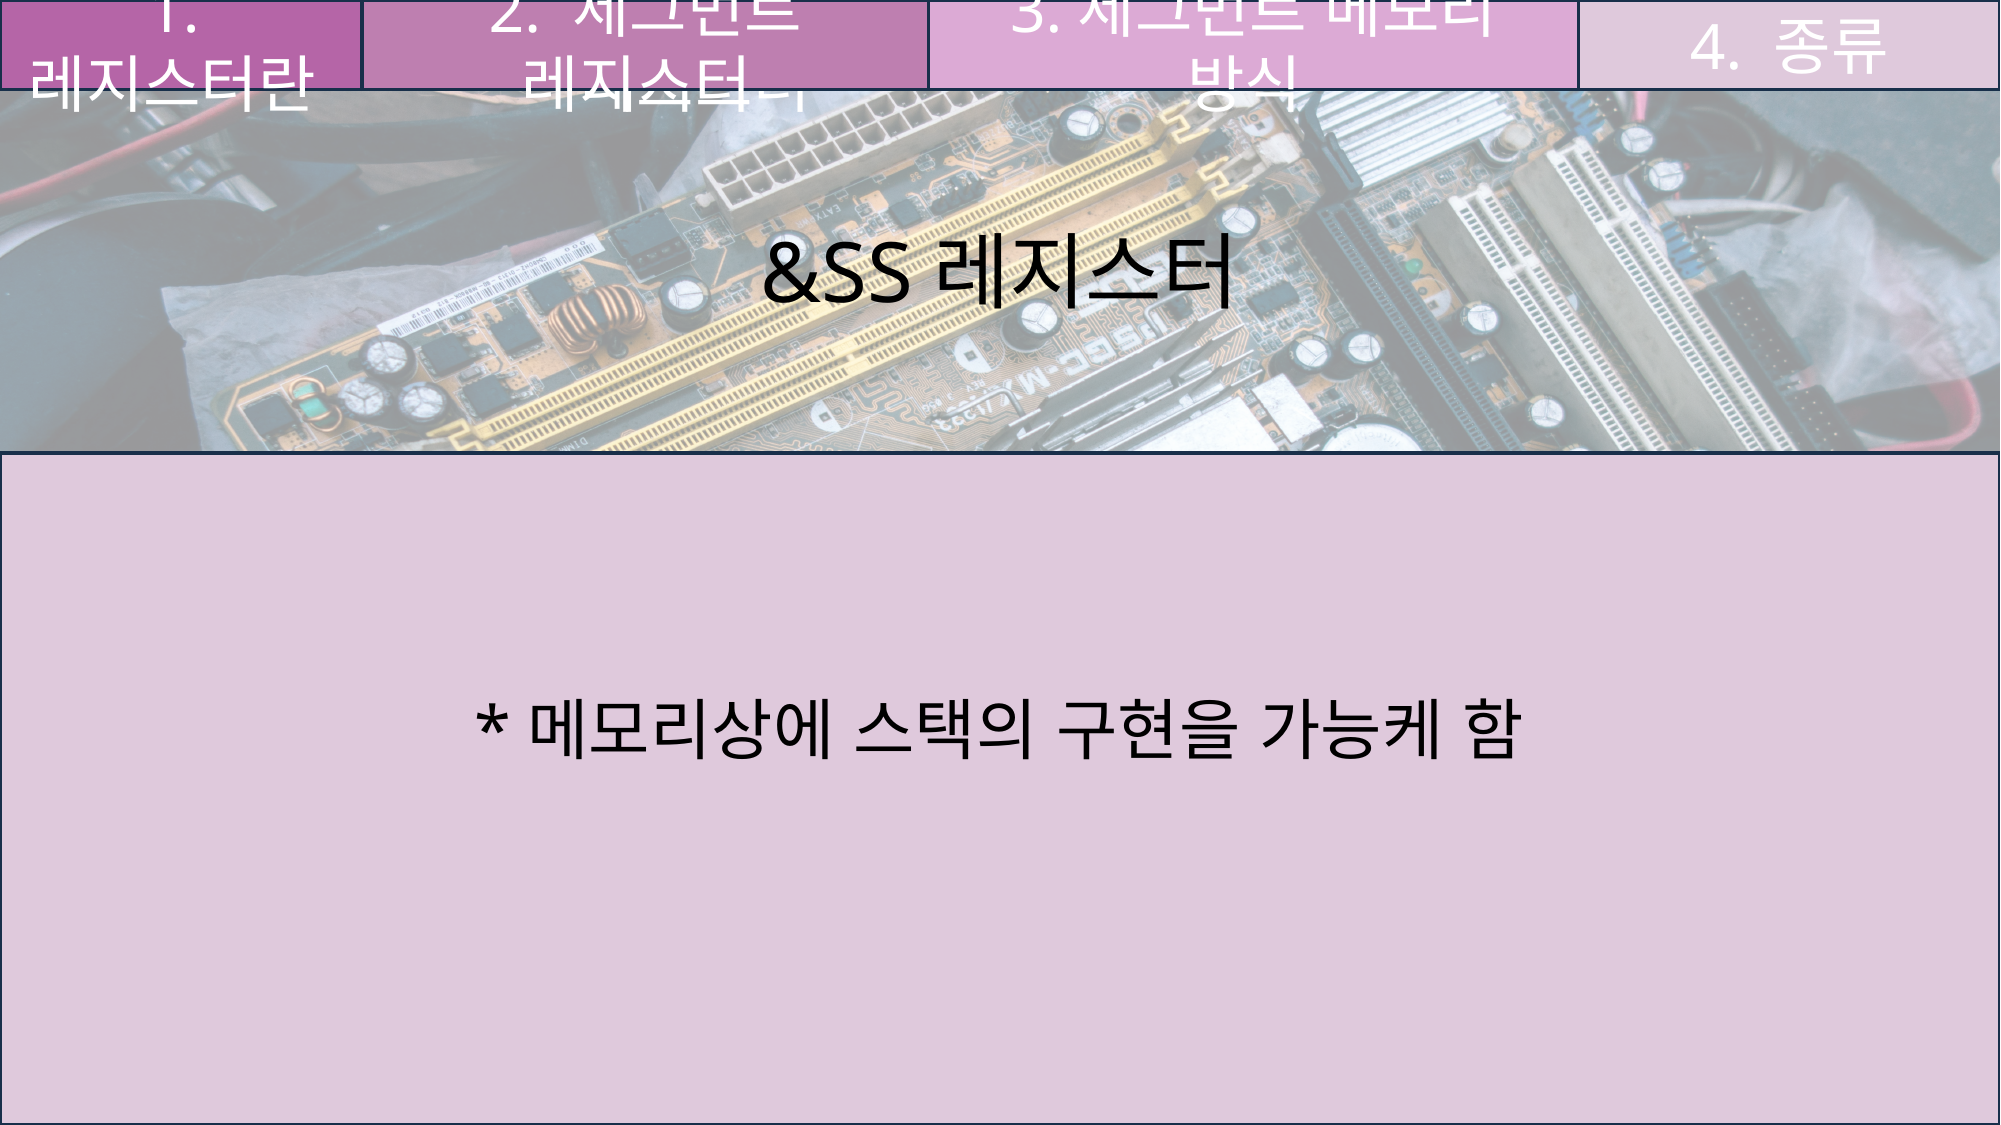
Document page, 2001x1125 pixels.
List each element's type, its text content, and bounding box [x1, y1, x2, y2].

text_box [0, 451, 2000, 1125]
text_box 3.세그먼트 메모리 방식 [927, 0, 1577, 91]
text_box *메모리상에 스택의 구현을 가능케 함 [149, 680, 1851, 776]
text_box 2. 세그먼트 레지스터 [361, 0, 927, 91]
text_box &SS레지스터 [574, 211, 1426, 326]
text_box 4. 종류 [1577, 0, 2000, 91]
text_box 1.레지스터란 [0, 0, 361, 91]
